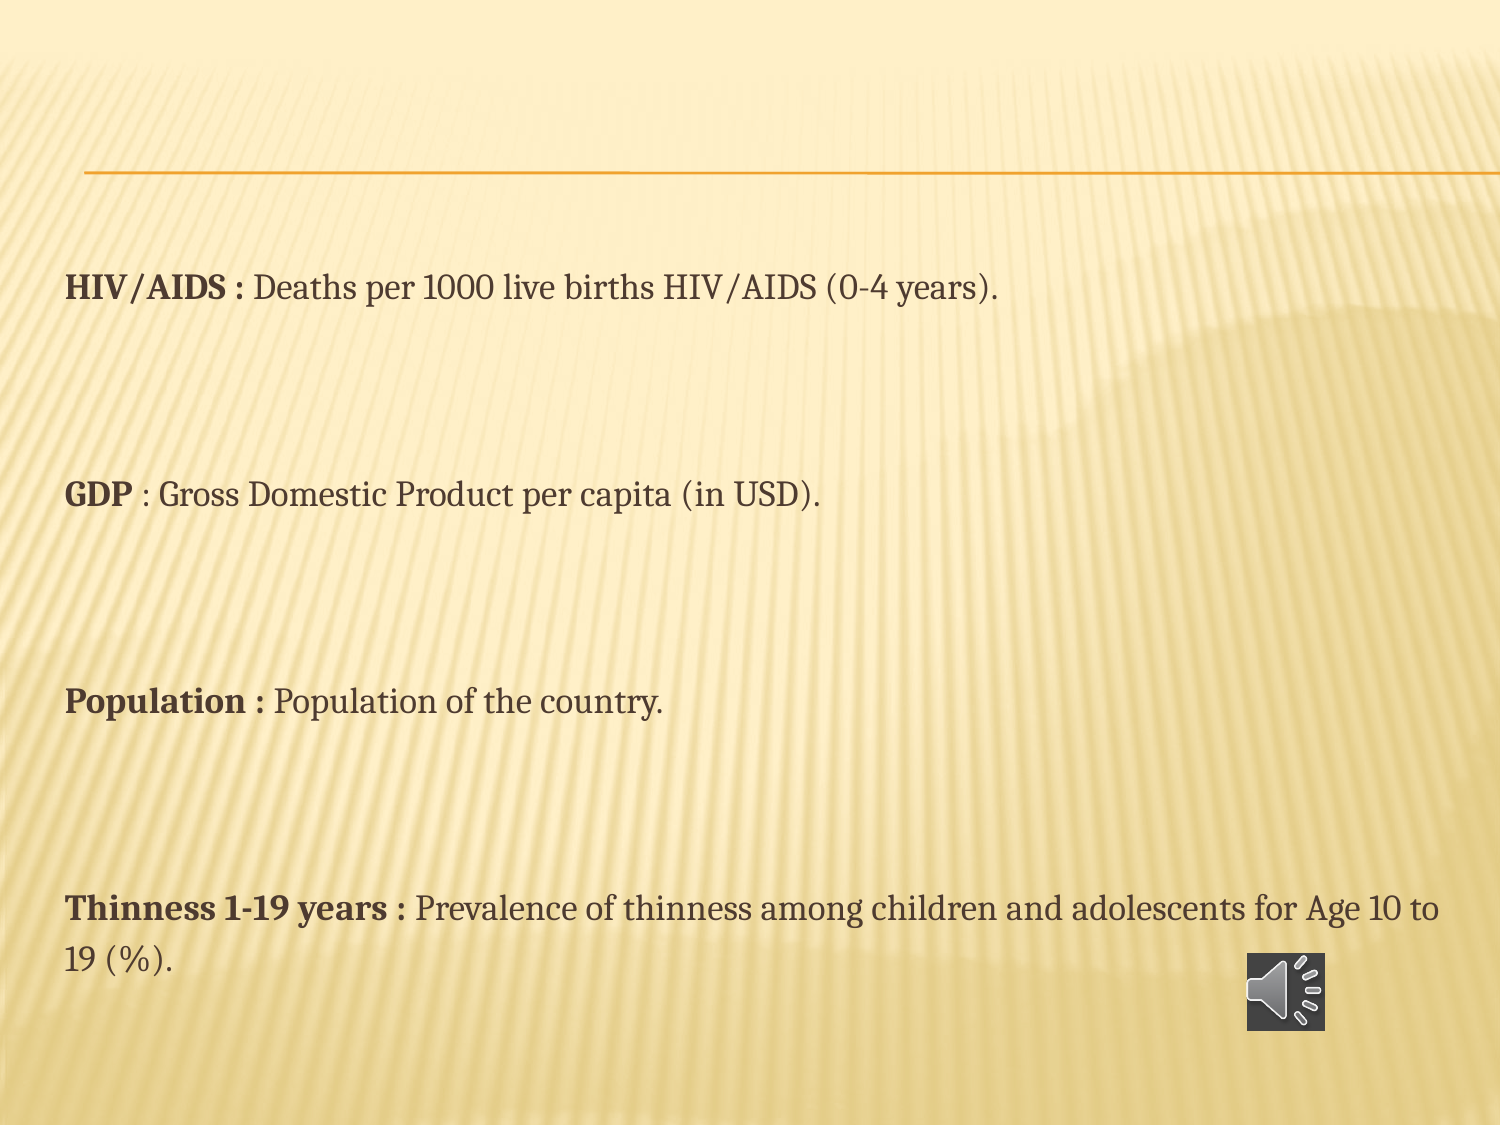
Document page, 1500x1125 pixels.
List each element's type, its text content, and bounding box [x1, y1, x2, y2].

list HIV/AIDS : Deaths per 1000 live births HIV/AIDS (0-4 years). GDP : Gross Domestic Product per capita (in USD). Population : Population of the country. Thinness 1-19 years : Prevalence of thinness among children and adolescents for Age 10 to 19 (%). [50, 254, 1475, 998]
picture [1245, 951, 1327, 1033]
